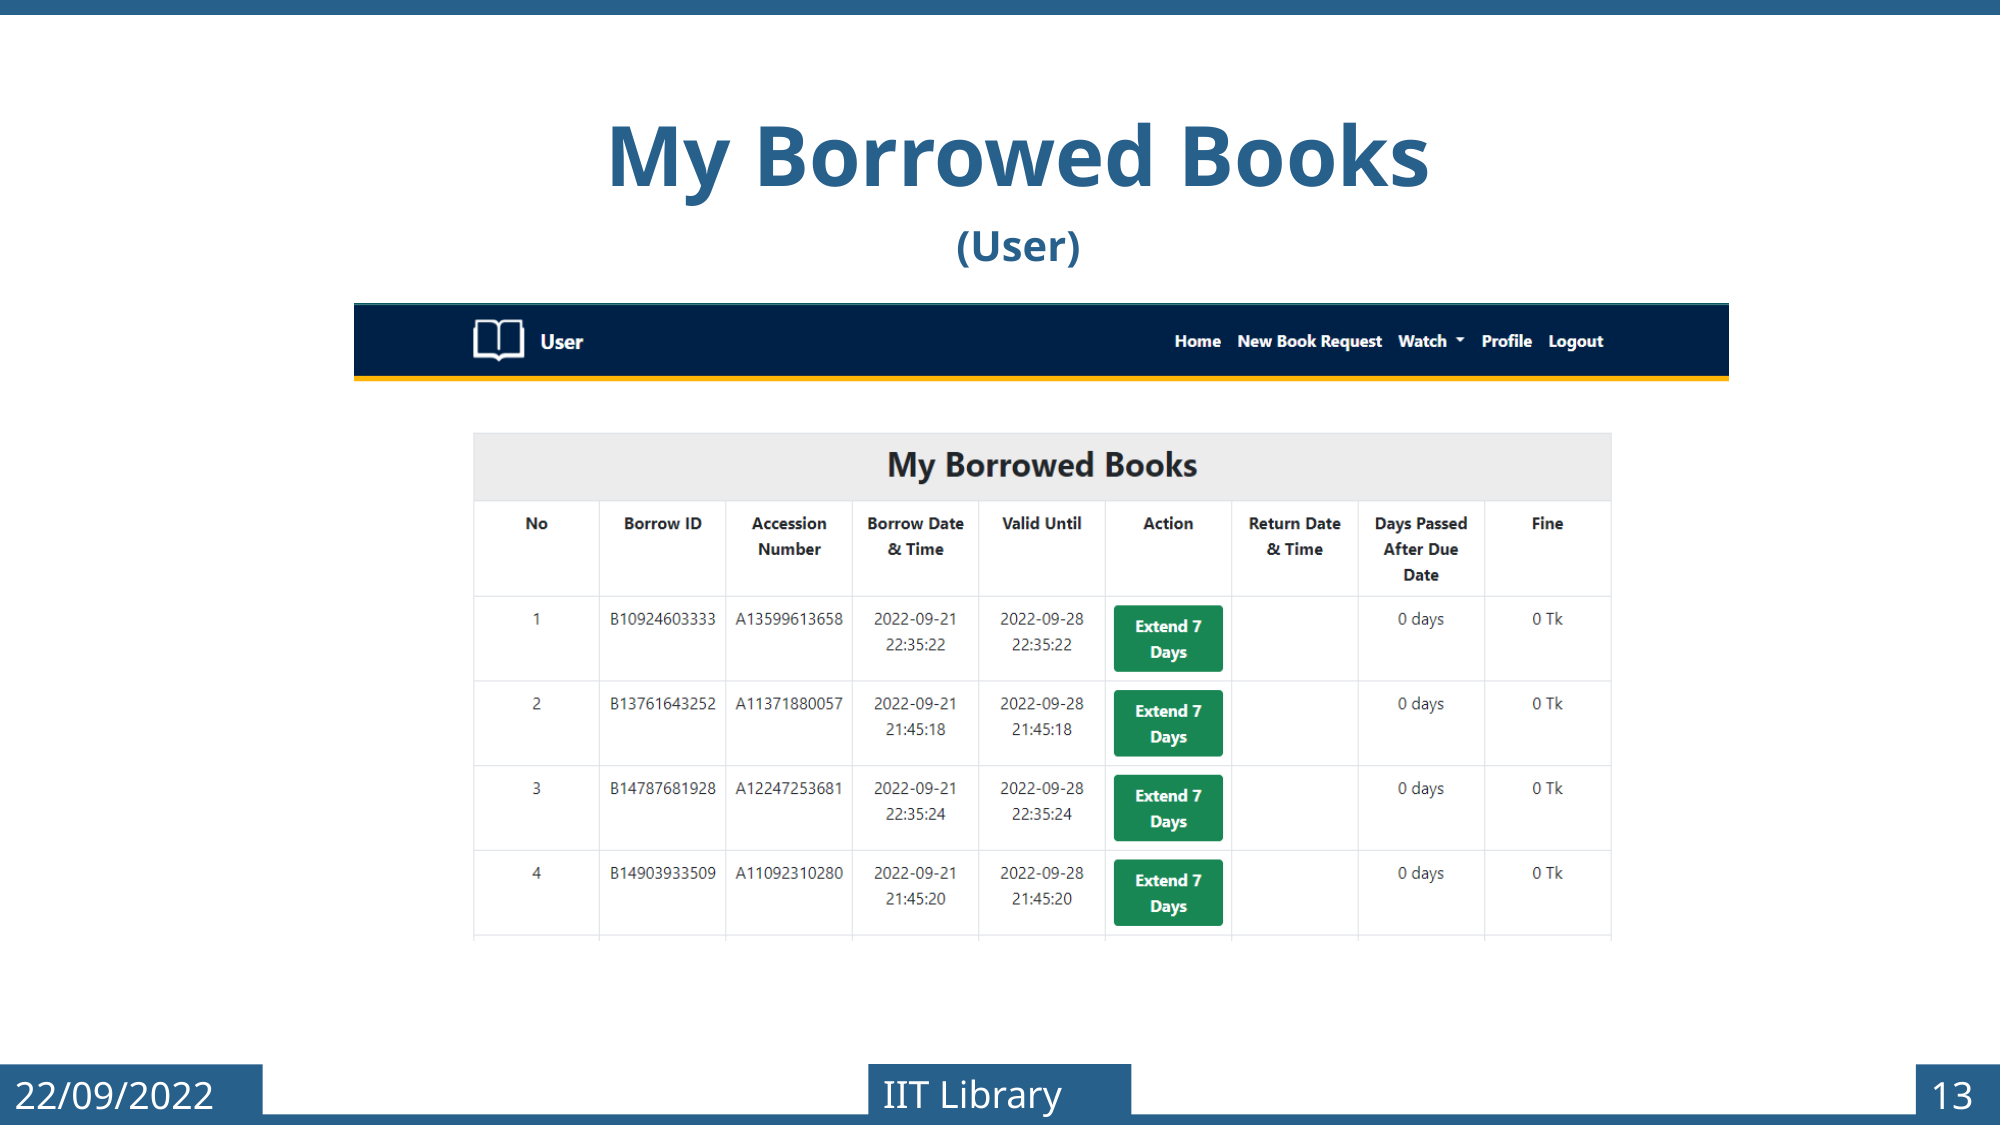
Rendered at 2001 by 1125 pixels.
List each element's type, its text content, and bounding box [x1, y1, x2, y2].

text_box 13 [1915, 1064, 2000, 1125]
text_box IIT Library [868, 1064, 1132, 1124]
picture [354, 303, 1729, 941]
text_box 22/09/2022 [0, 1064, 263, 1125]
text_box My Borrowed Books (User) [514, 107, 1523, 303]
